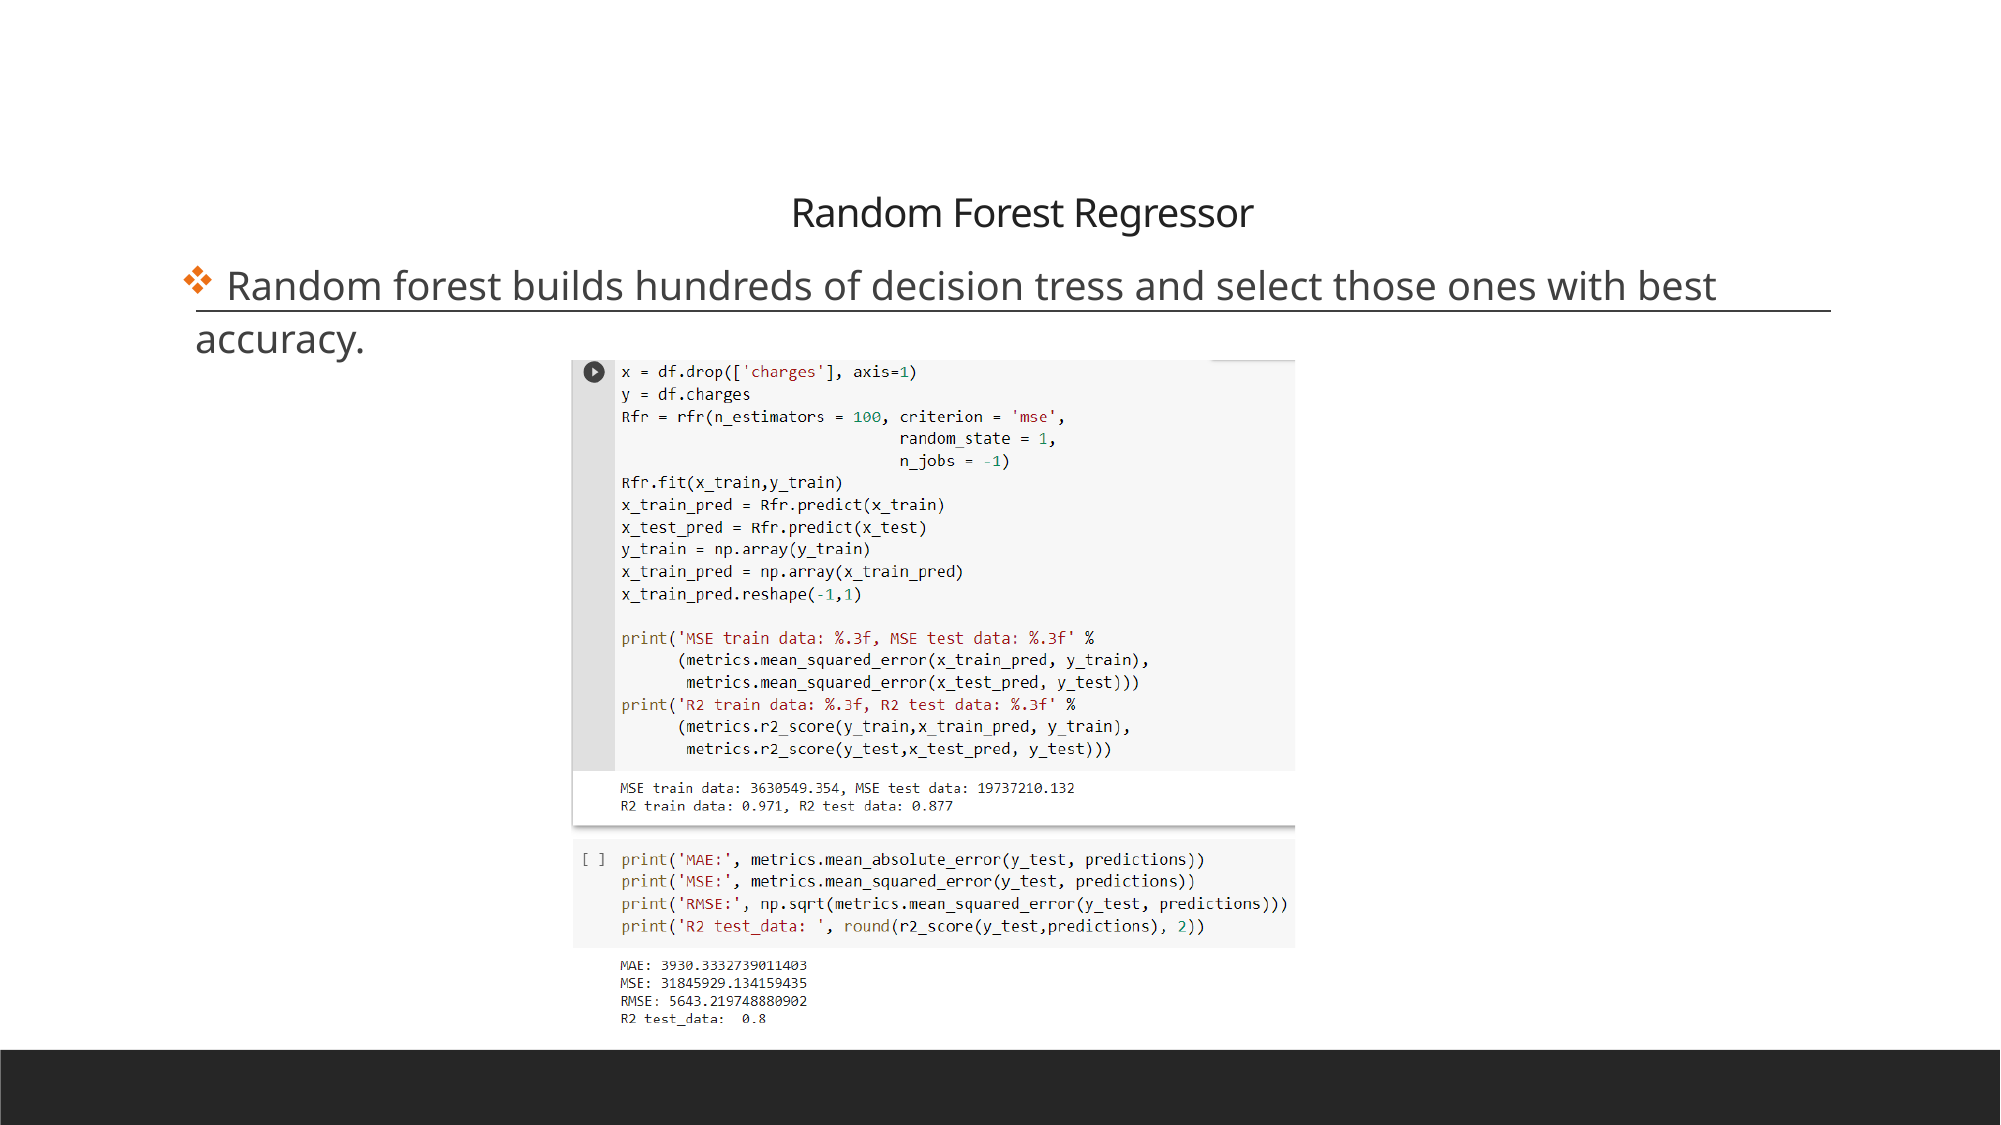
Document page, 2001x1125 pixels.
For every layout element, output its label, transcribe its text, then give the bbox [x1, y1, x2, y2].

title Random Forest Regressor [197, 53, 1848, 292]
picture [570, 359, 1296, 1033]
list Random forest builds hundreds of decision tress and select those ones with best accuracy. [180, 249, 1830, 966]
